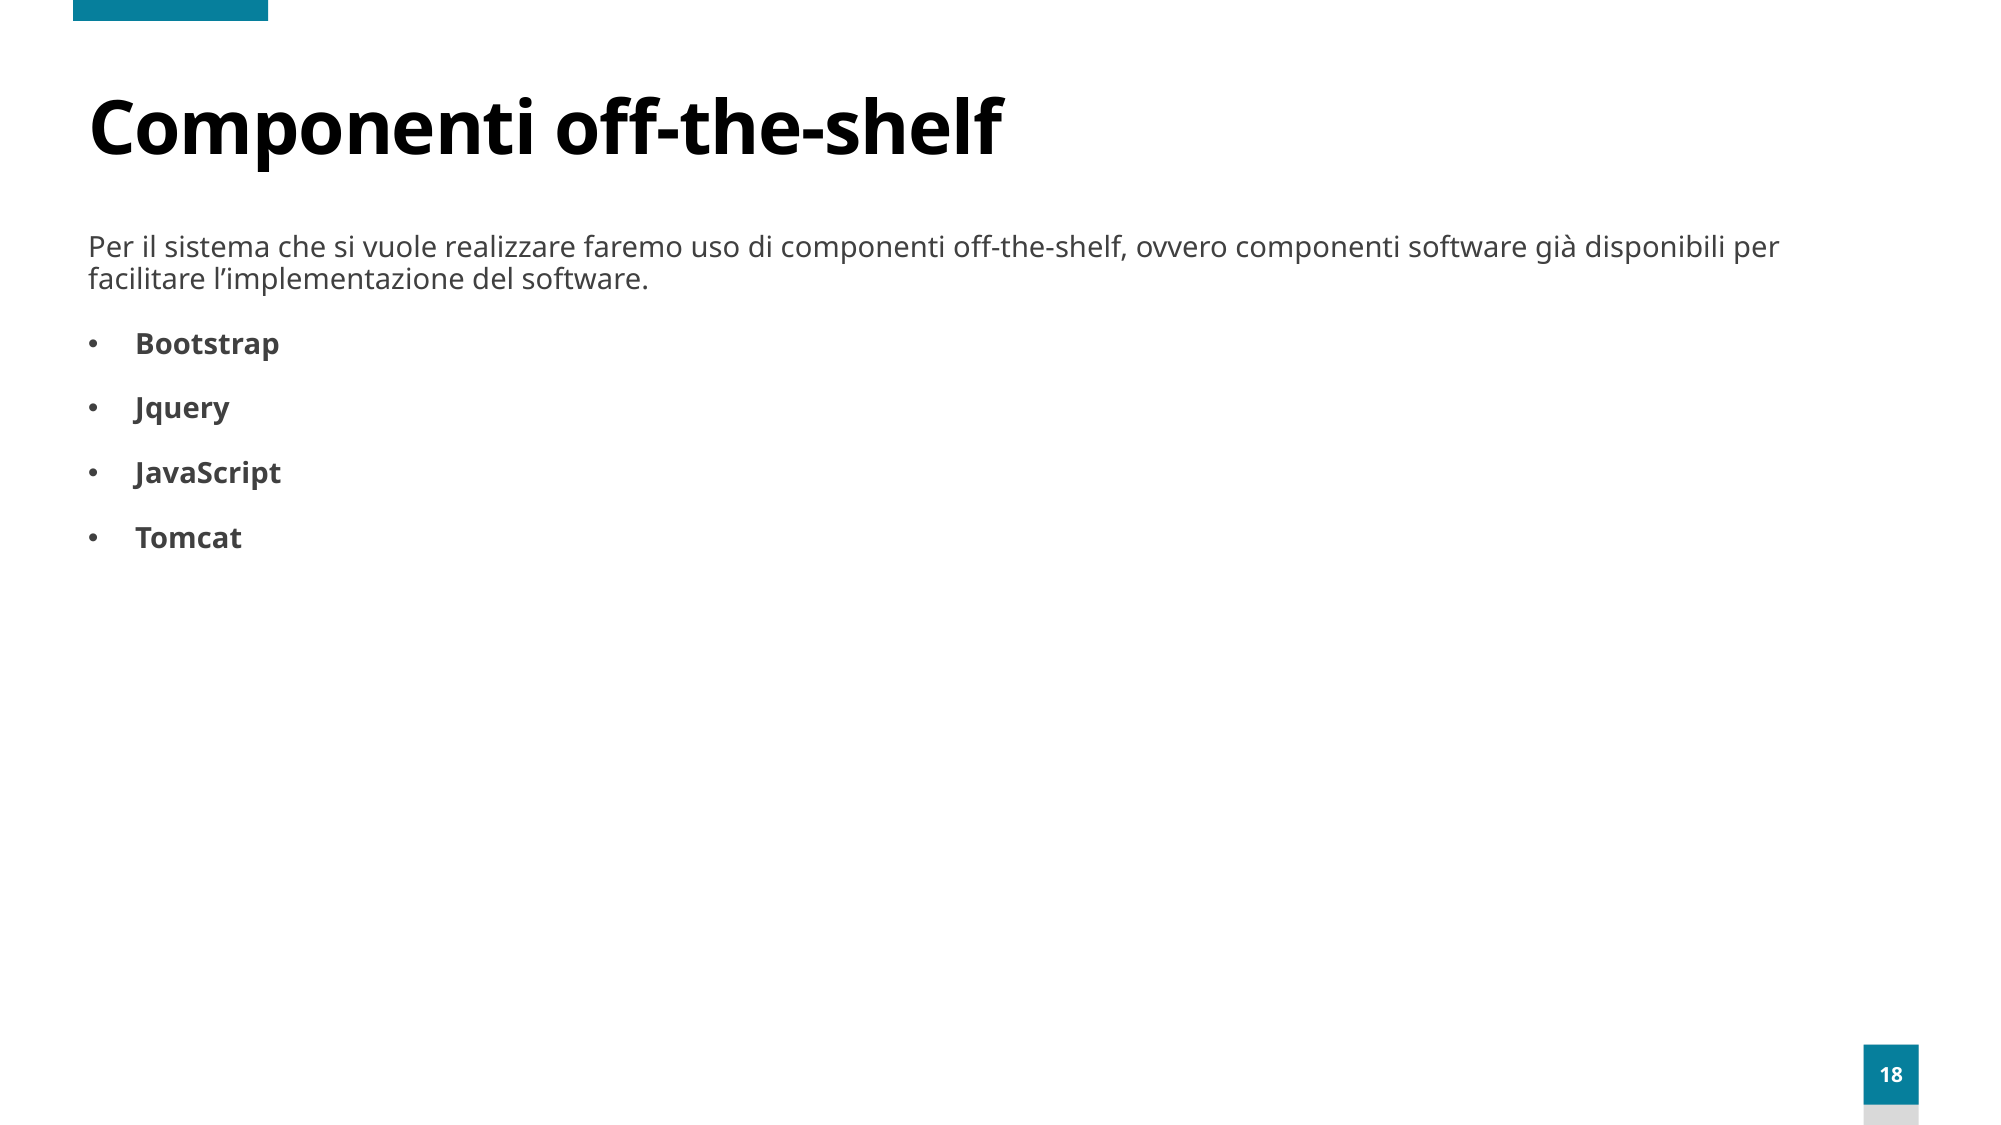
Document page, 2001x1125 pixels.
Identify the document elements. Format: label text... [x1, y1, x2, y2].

title Componenti off-the-shelf [73, 82, 1907, 179]
text_box Per il sistema che si vuole realizzare faremo uso di componenti off-the-shelf, ovvero componenti software già disponibili per facilitare l’implementazione del software. Bootstrap Jquery JavaScript Tomcat [73, 225, 1907, 857]
